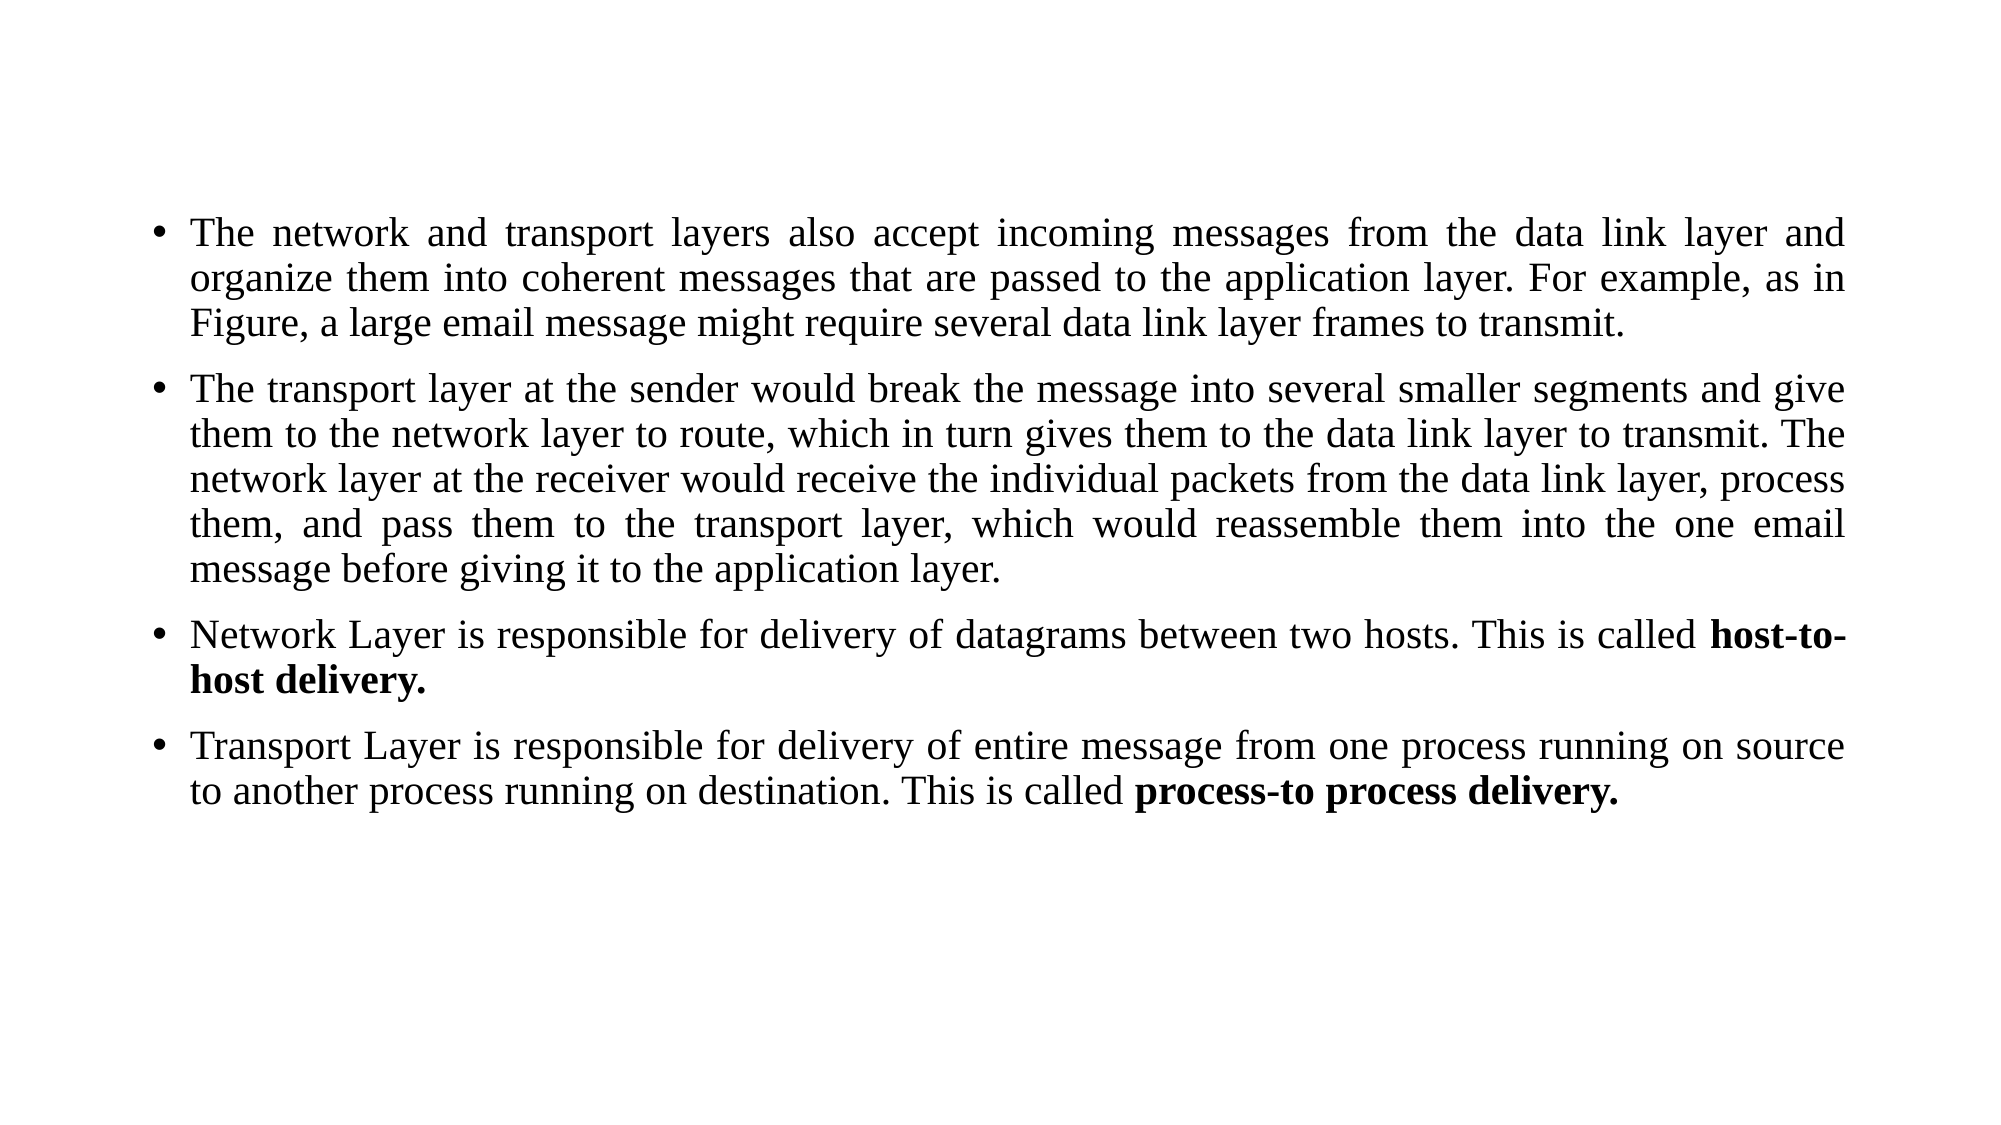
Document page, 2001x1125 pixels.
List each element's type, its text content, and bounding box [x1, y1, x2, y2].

list The network and transport layers also accept incoming messages from the data link layer and organize them into coherent messages that are passed to the application layer. For example, as in Figure, a large email message might require several data link layer frames to transmit. The transport layer at the sender would break the message into several smaller segments and give them to the network layer to route, which in turn gives them to the data link layer to transmit. The network layer at the receiver would receive the individual packets from the data link layer, process them, and pass them to the transport layer, which would reassemble them into the one email message before giving it to the application layer. Network Layer is responsible for delivery of datagrams between two hosts. This is called host-to-host delivery. Transport Layer is responsible for delivery of entire message from one process running on source to another process running on destination. This is called process-to process delivery. [137, 203, 1863, 1014]
